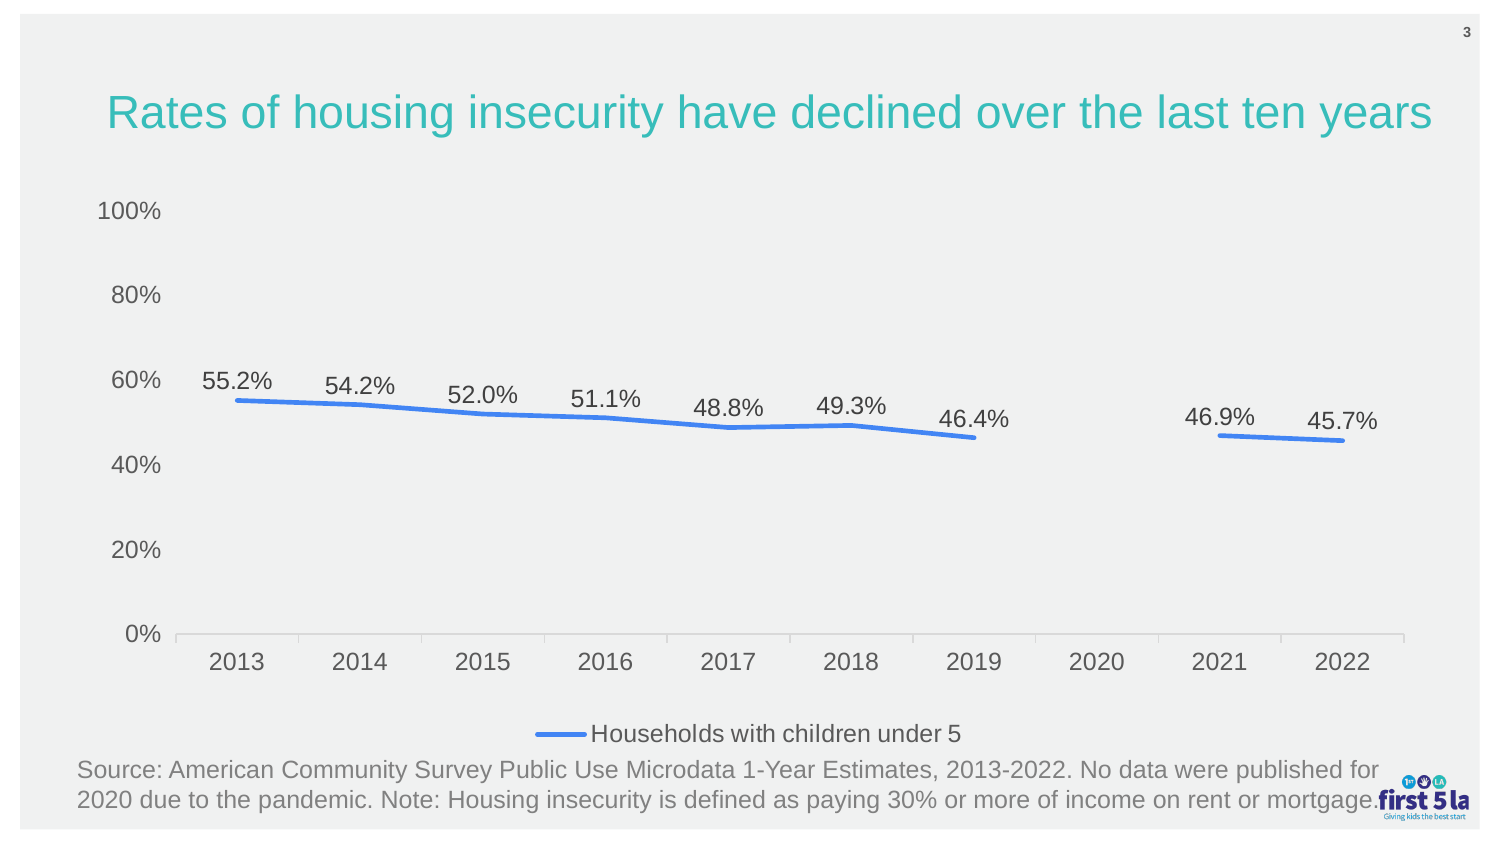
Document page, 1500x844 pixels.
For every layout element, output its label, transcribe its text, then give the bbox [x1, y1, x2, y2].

text_box Source: American Community Survey Public Use Microdata 1-Year Estimates, 2013-2022. No data were published for 2020 due to the pandemic. Note: Housing insecurity is defined as paying 30% or more of income on rent or mortgage. [62, 745, 1412, 821]
title Rates of housing insecurity have declined over the last ten years [91, 38, 1456, 181]
chart [74, 196, 1426, 754]
